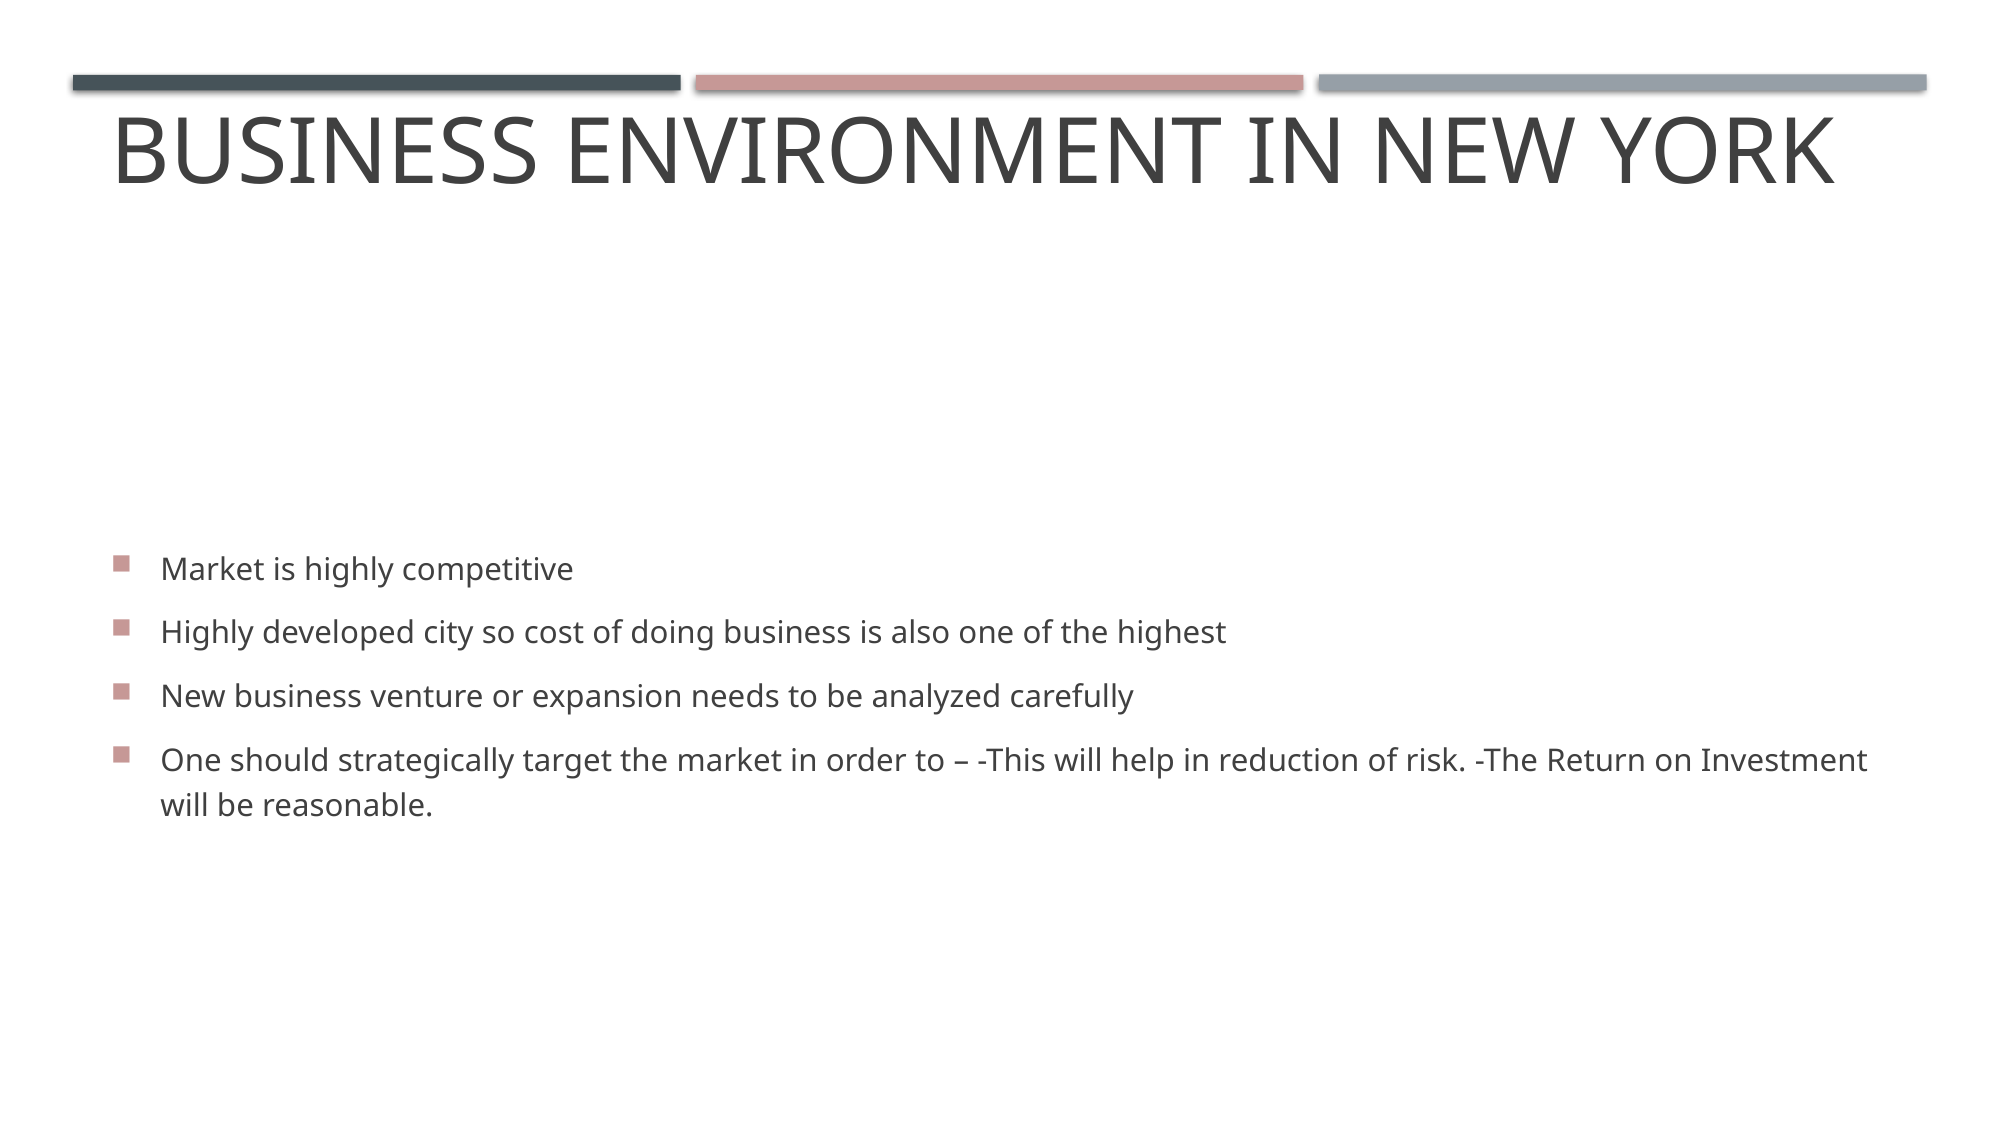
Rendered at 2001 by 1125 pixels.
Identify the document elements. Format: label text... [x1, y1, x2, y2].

title Business Environment in NEW YORK [95, 115, 1905, 311]
list Market is highly competitive Highly developed city so cost of doing business is also one of the highest New business venture or expansion needs to be analyzed carefully One should strategically target the market in order to – -This will help in reduction of risk. -The Return on Investment will be reasonable. [95, 383, 1905, 981]
